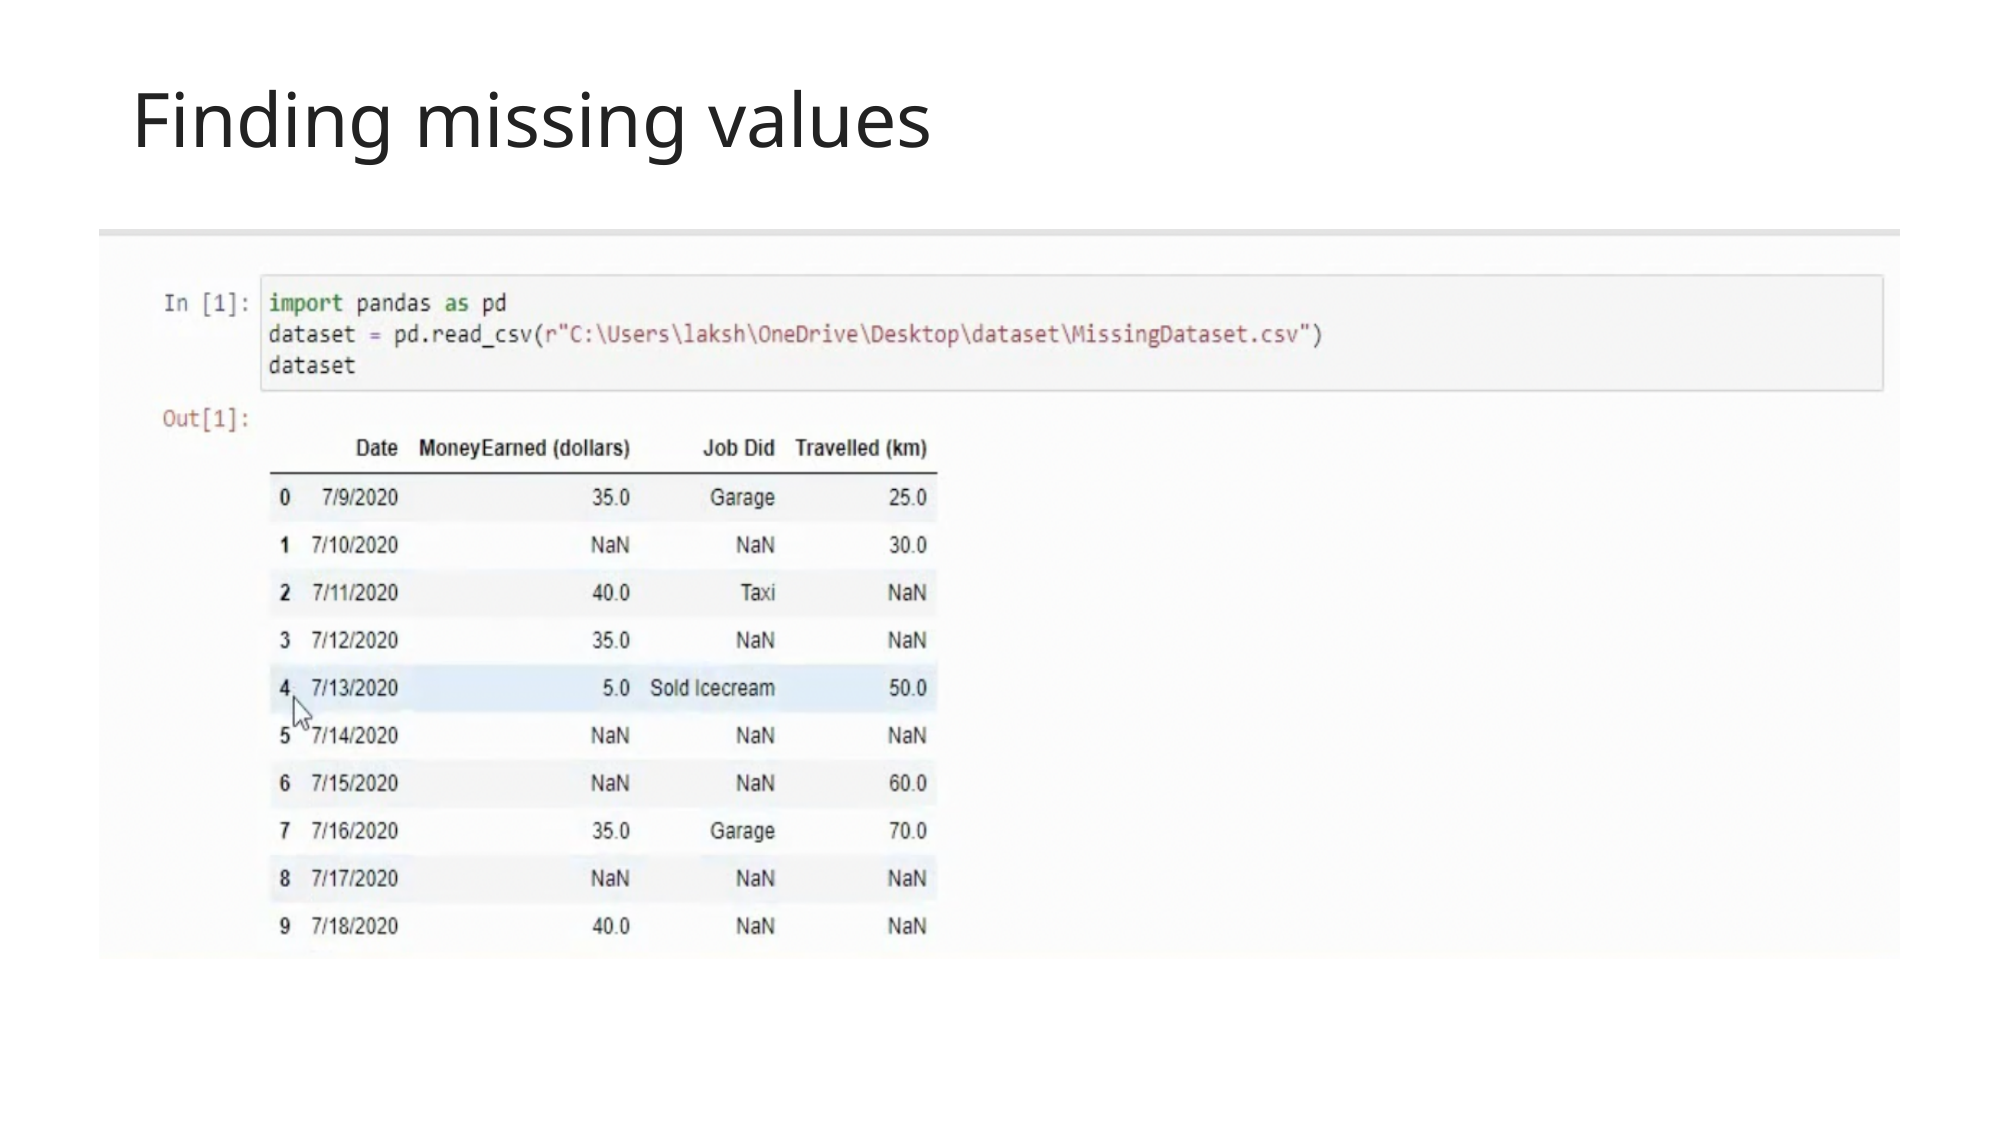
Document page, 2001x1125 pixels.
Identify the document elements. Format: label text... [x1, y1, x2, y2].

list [99, 229, 1900, 959]
title Finding missing values [116, 75, 1917, 263]
